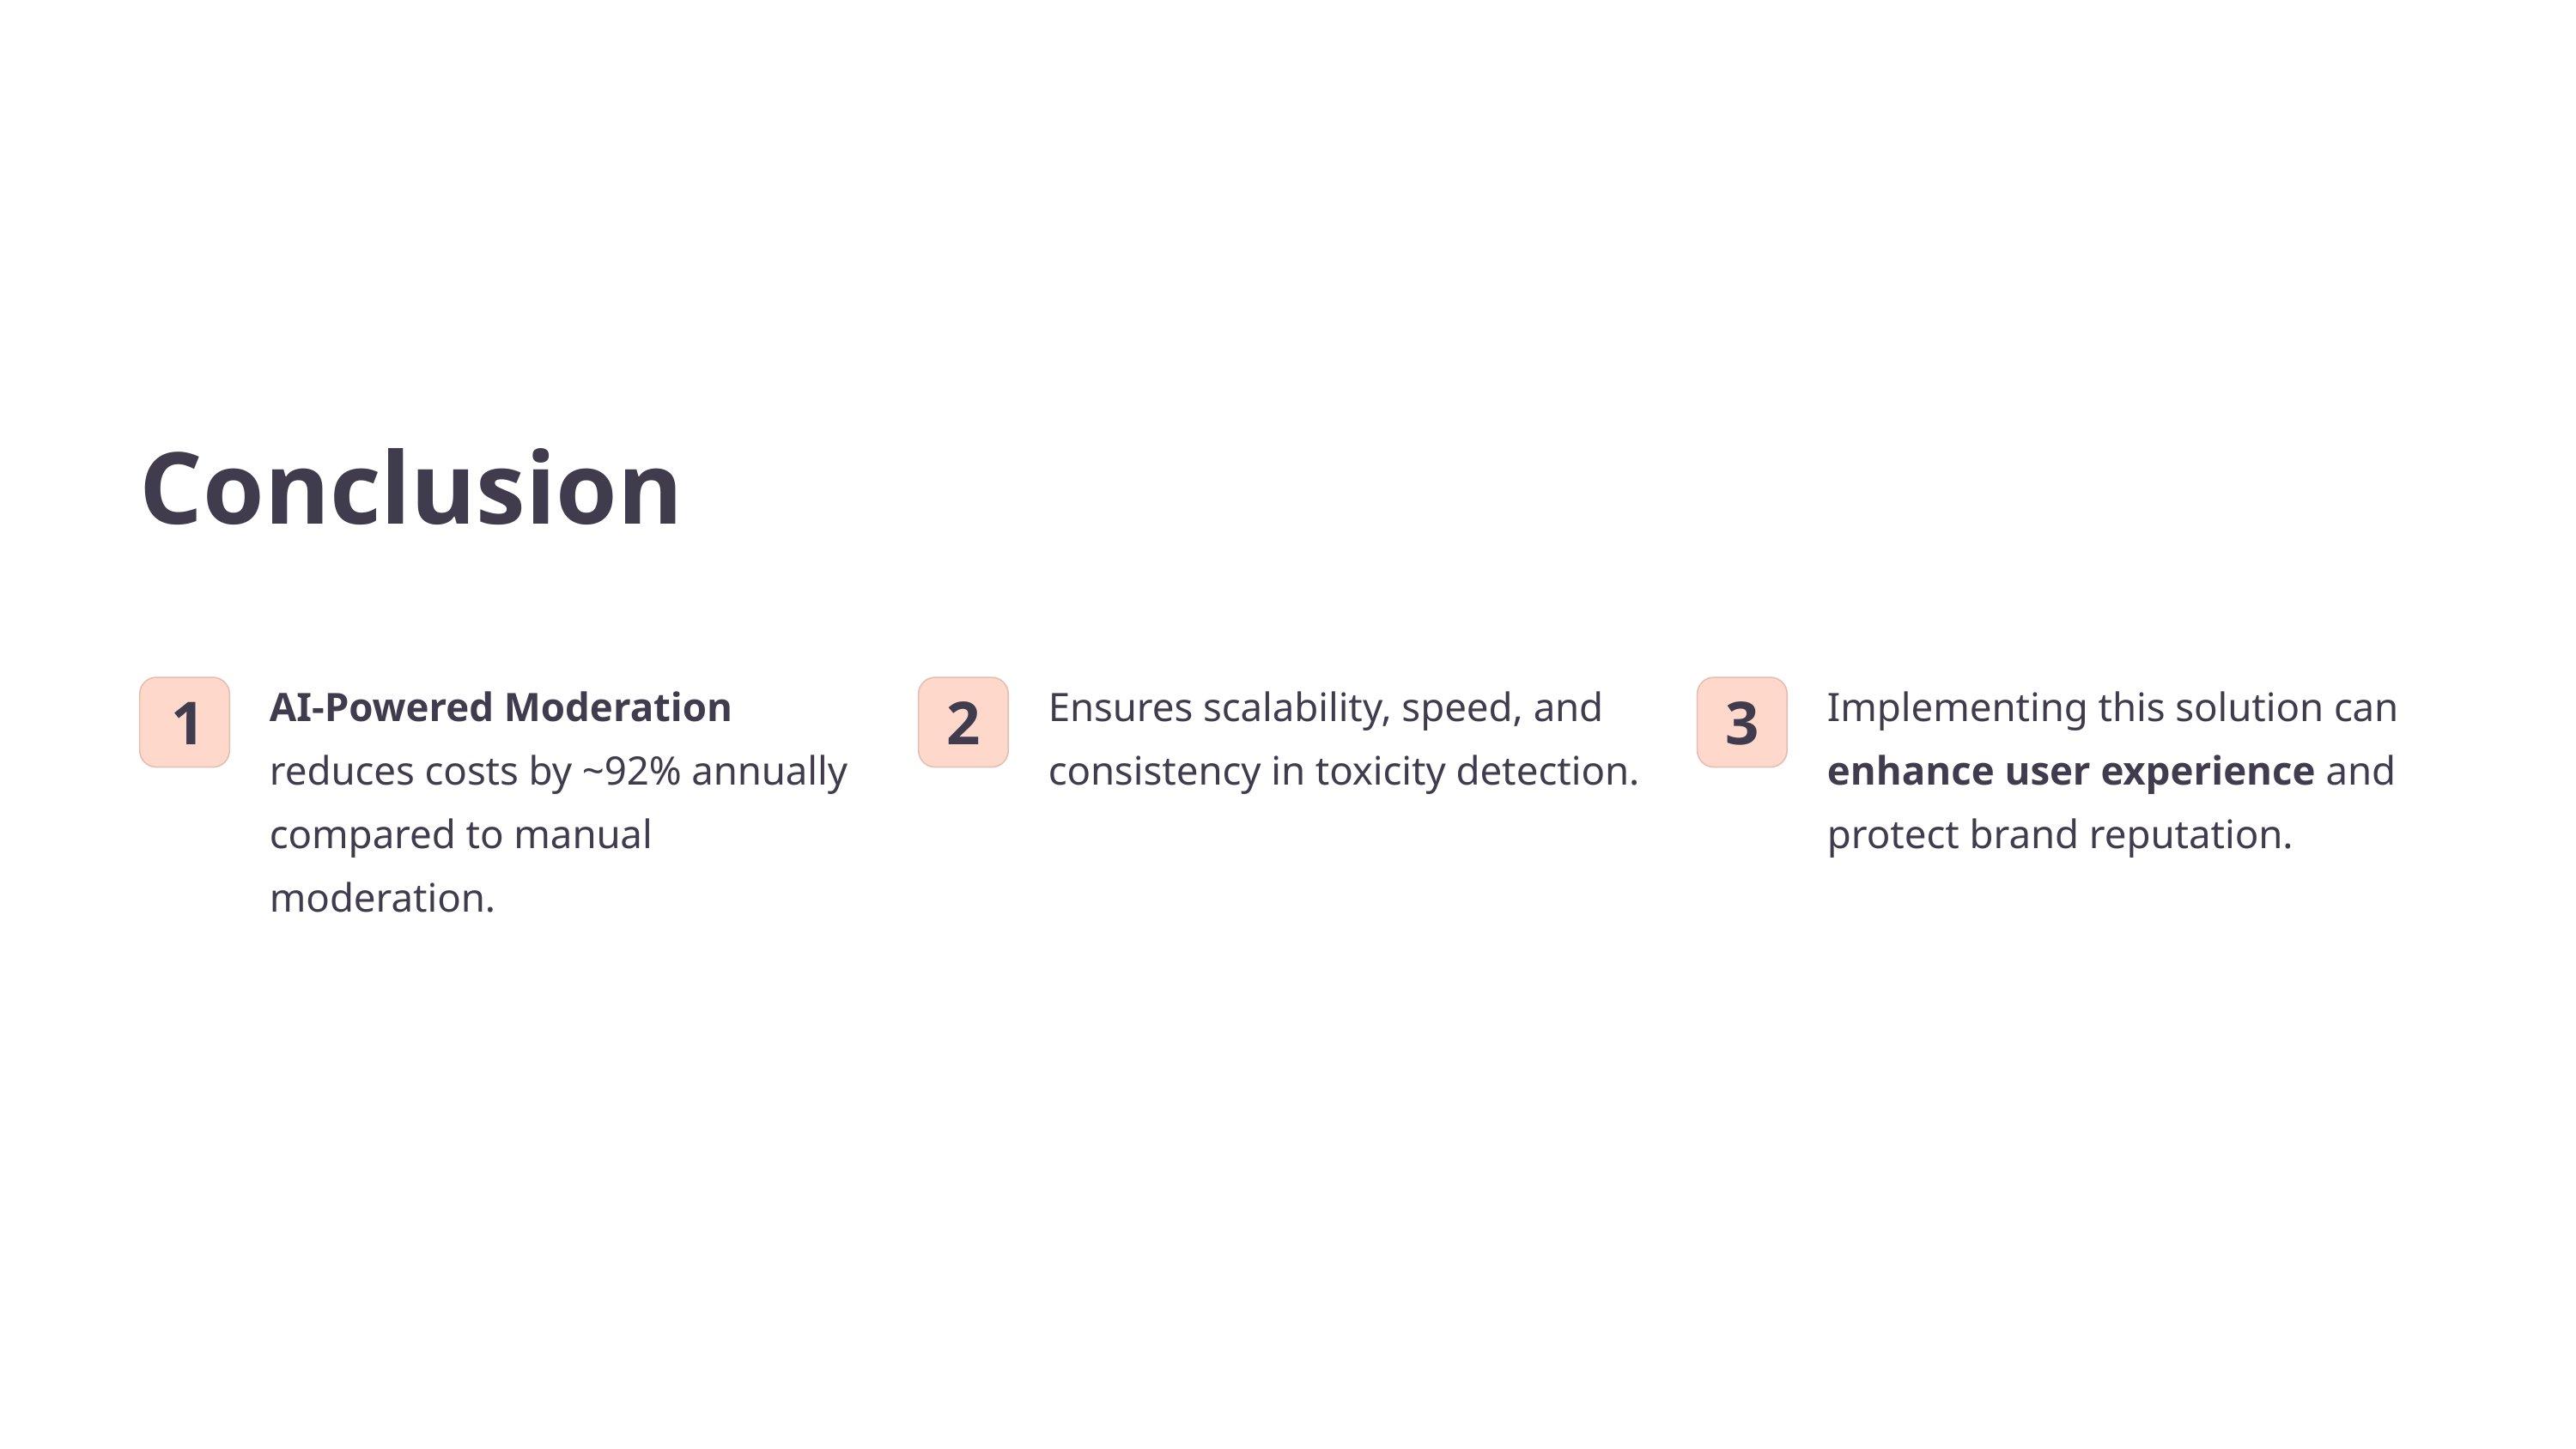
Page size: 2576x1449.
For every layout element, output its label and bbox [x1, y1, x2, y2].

text_box [0, 0, 2576, 1449]
text_box [1696, 676, 1789, 768]
text_box [138, 676, 231, 768]
text_box [917, 676, 1010, 768]
